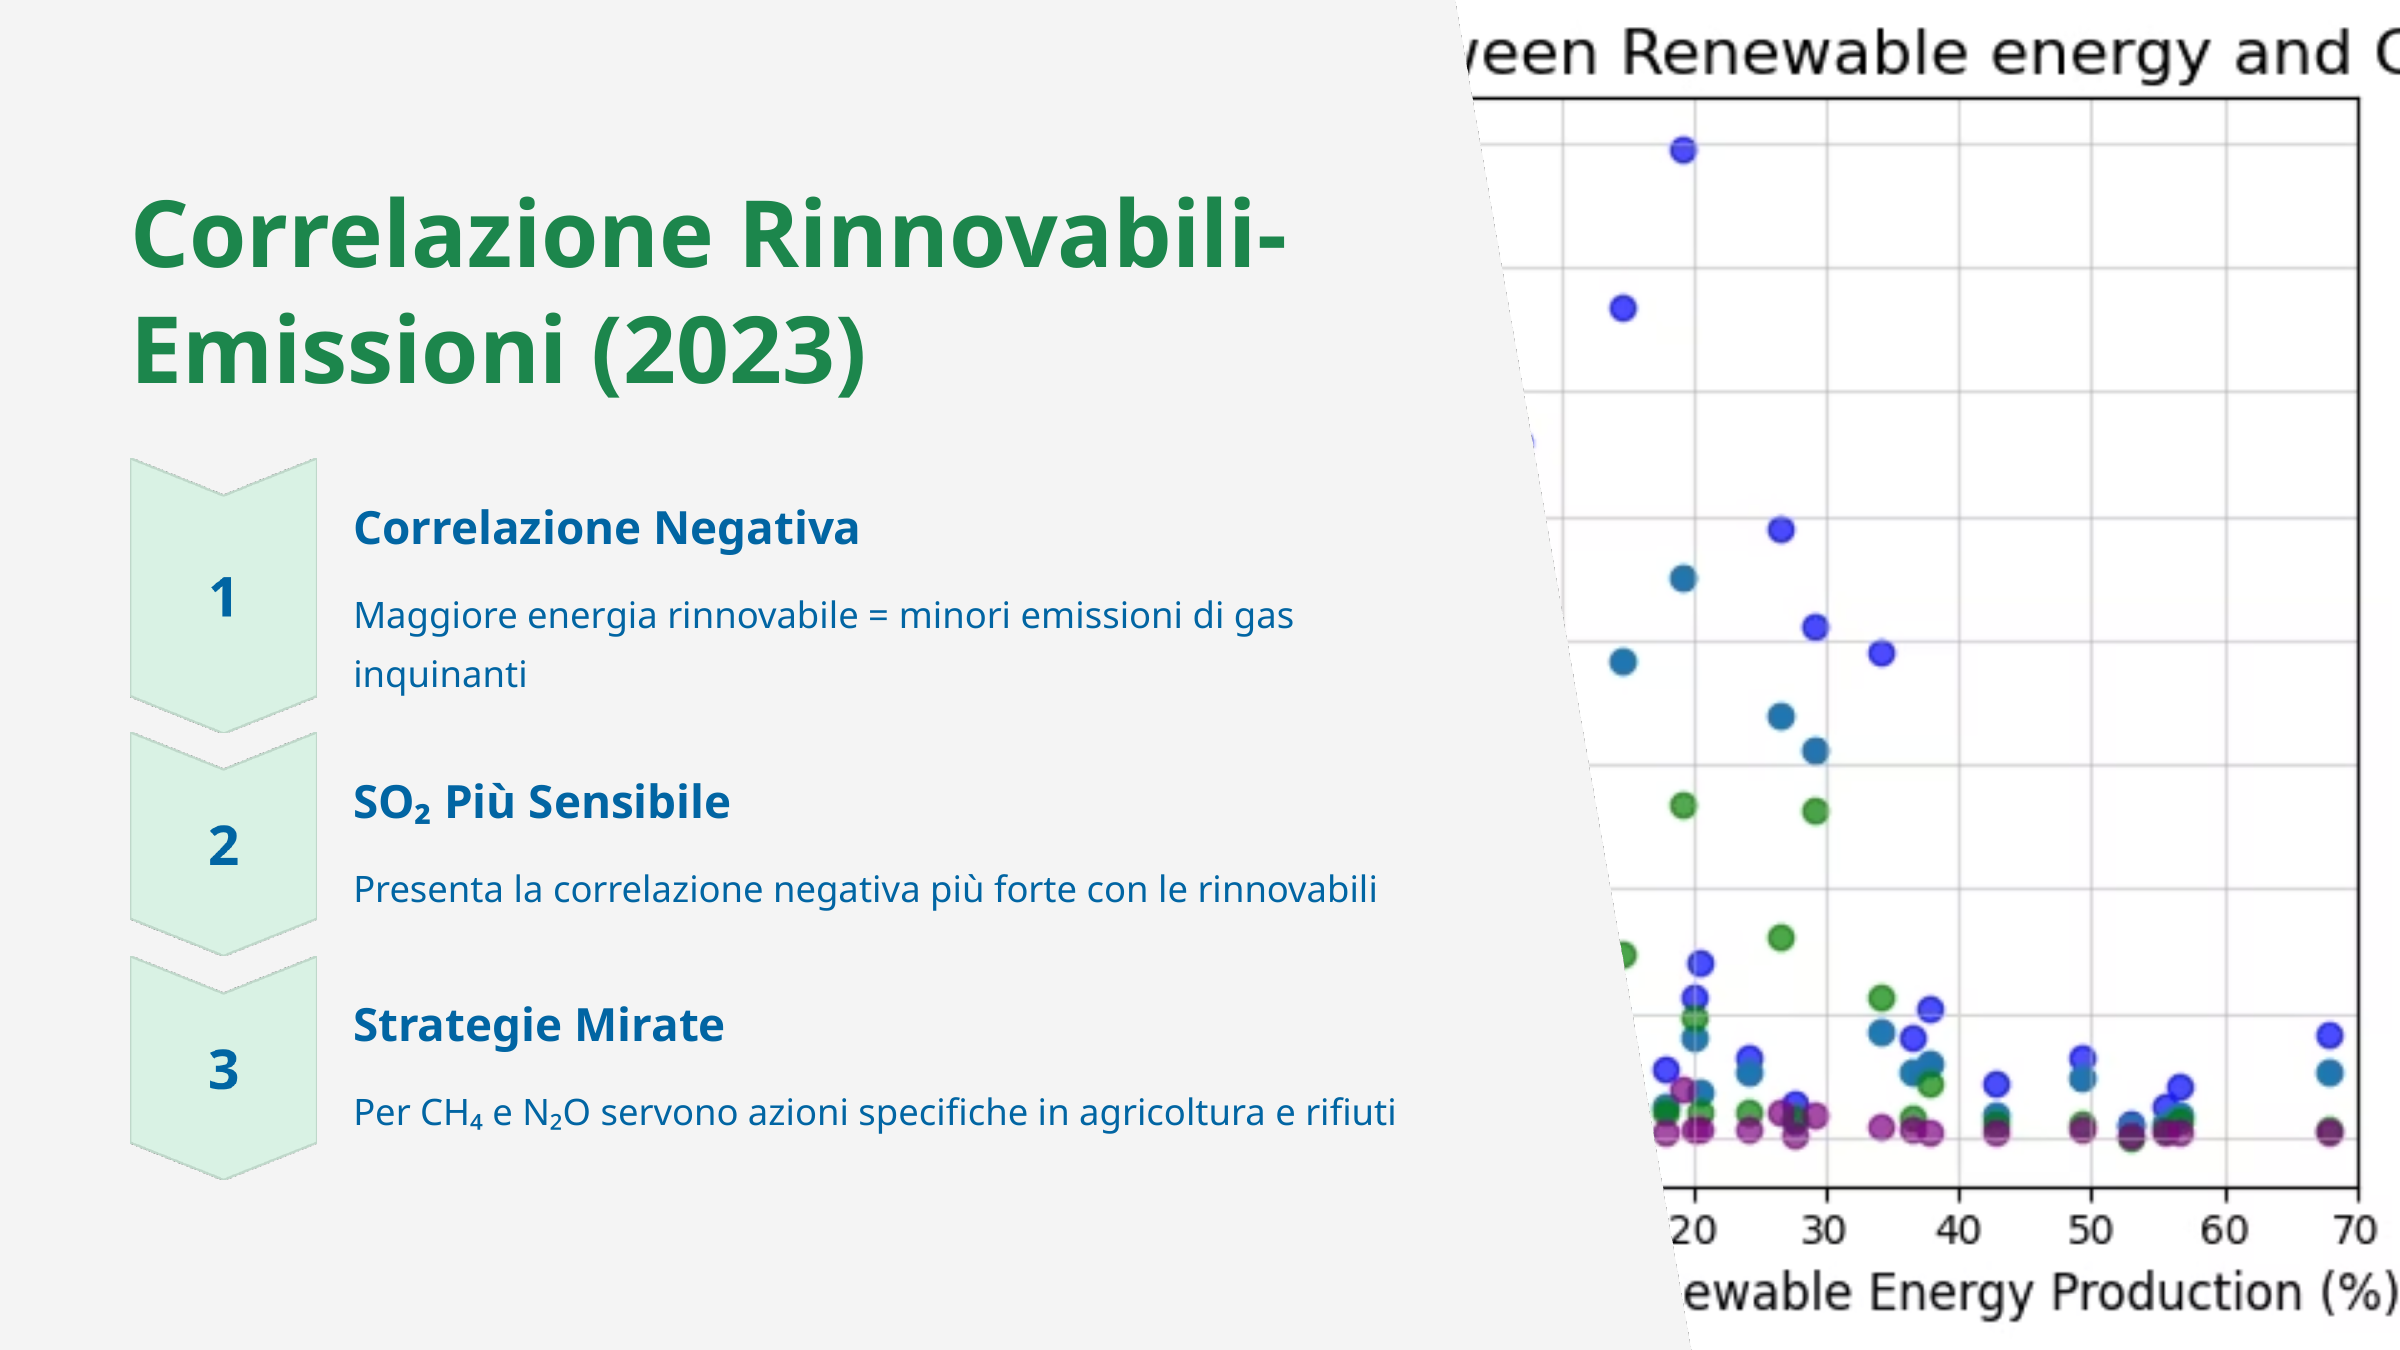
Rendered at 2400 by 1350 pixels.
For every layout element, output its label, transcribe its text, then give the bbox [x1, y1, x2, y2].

text_box Presenta la correlazione negativa più forte con le rinnovabili [353, 850, 1370, 910]
text_box Correlazione Rinnovabili-Emissioni (2023) [130, 170, 1370, 404]
picture [130, 458, 317, 1180]
text_box Strategie Mirate [353, 993, 819, 1052]
text_box SO₂ Più Sensibile [353, 770, 819, 829]
picture [1454, 0, 2400, 1350]
text_box Per CH₄ e N₂O servono azioni specifiche in agricoltura e rifiuti [353, 1073, 1370, 1134]
text_box Correlazione Negativa [353, 496, 891, 555]
text_box Maggiore energia rinnovabile = minori emissioni di gas inquinanti [353, 576, 1370, 696]
